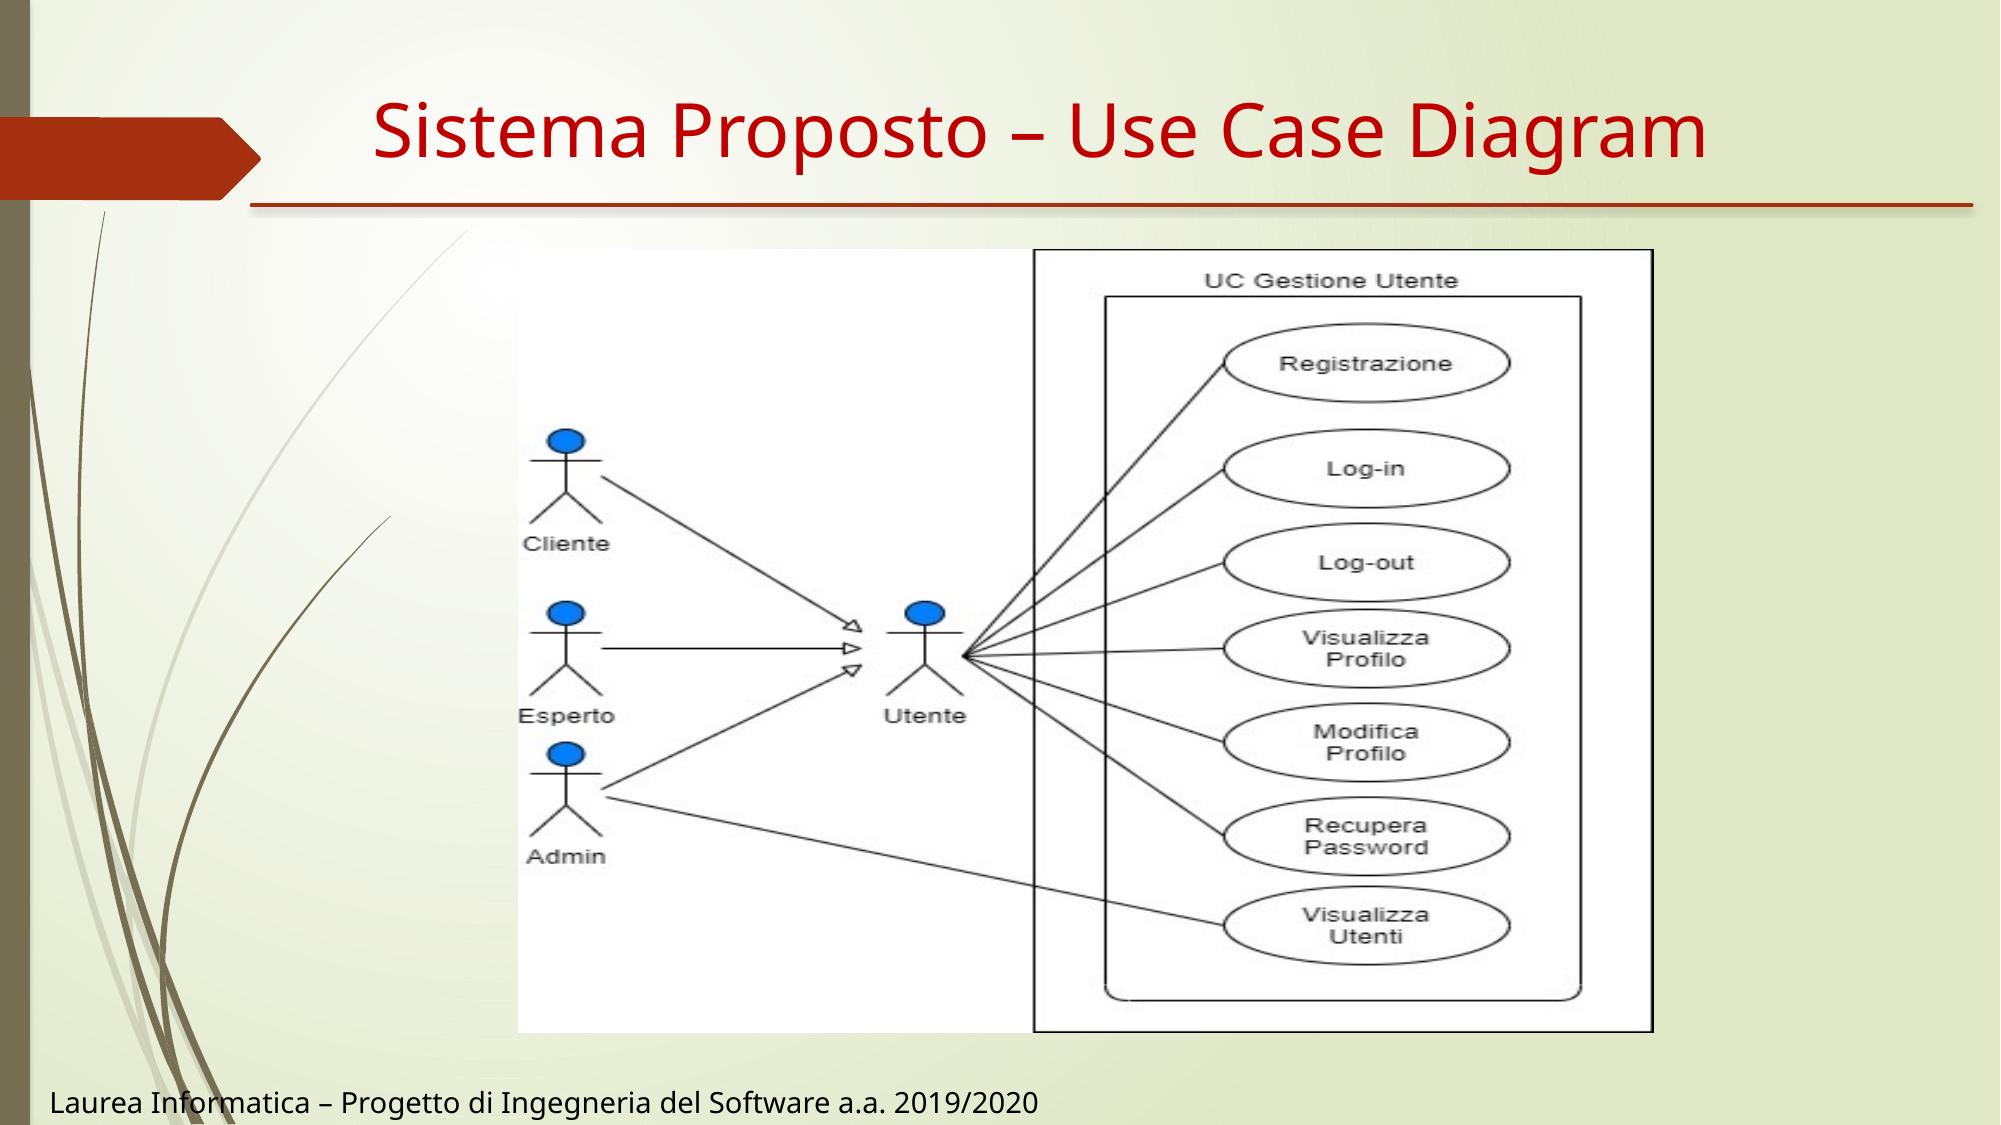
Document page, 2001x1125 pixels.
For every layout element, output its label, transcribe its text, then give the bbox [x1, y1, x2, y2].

text_box Laurea Informatica – Progetto di Ingegneria del Software a.a. 2019/2020 [34, 1077, 1170, 1125]
text_box Sistema Proposto – Use Case Diagram [357, 74, 1843, 203]
text_box Sistema Proposto – Use Case Diagram [357, 218, 1843, 285]
picture [517, 249, 1654, 1033]
